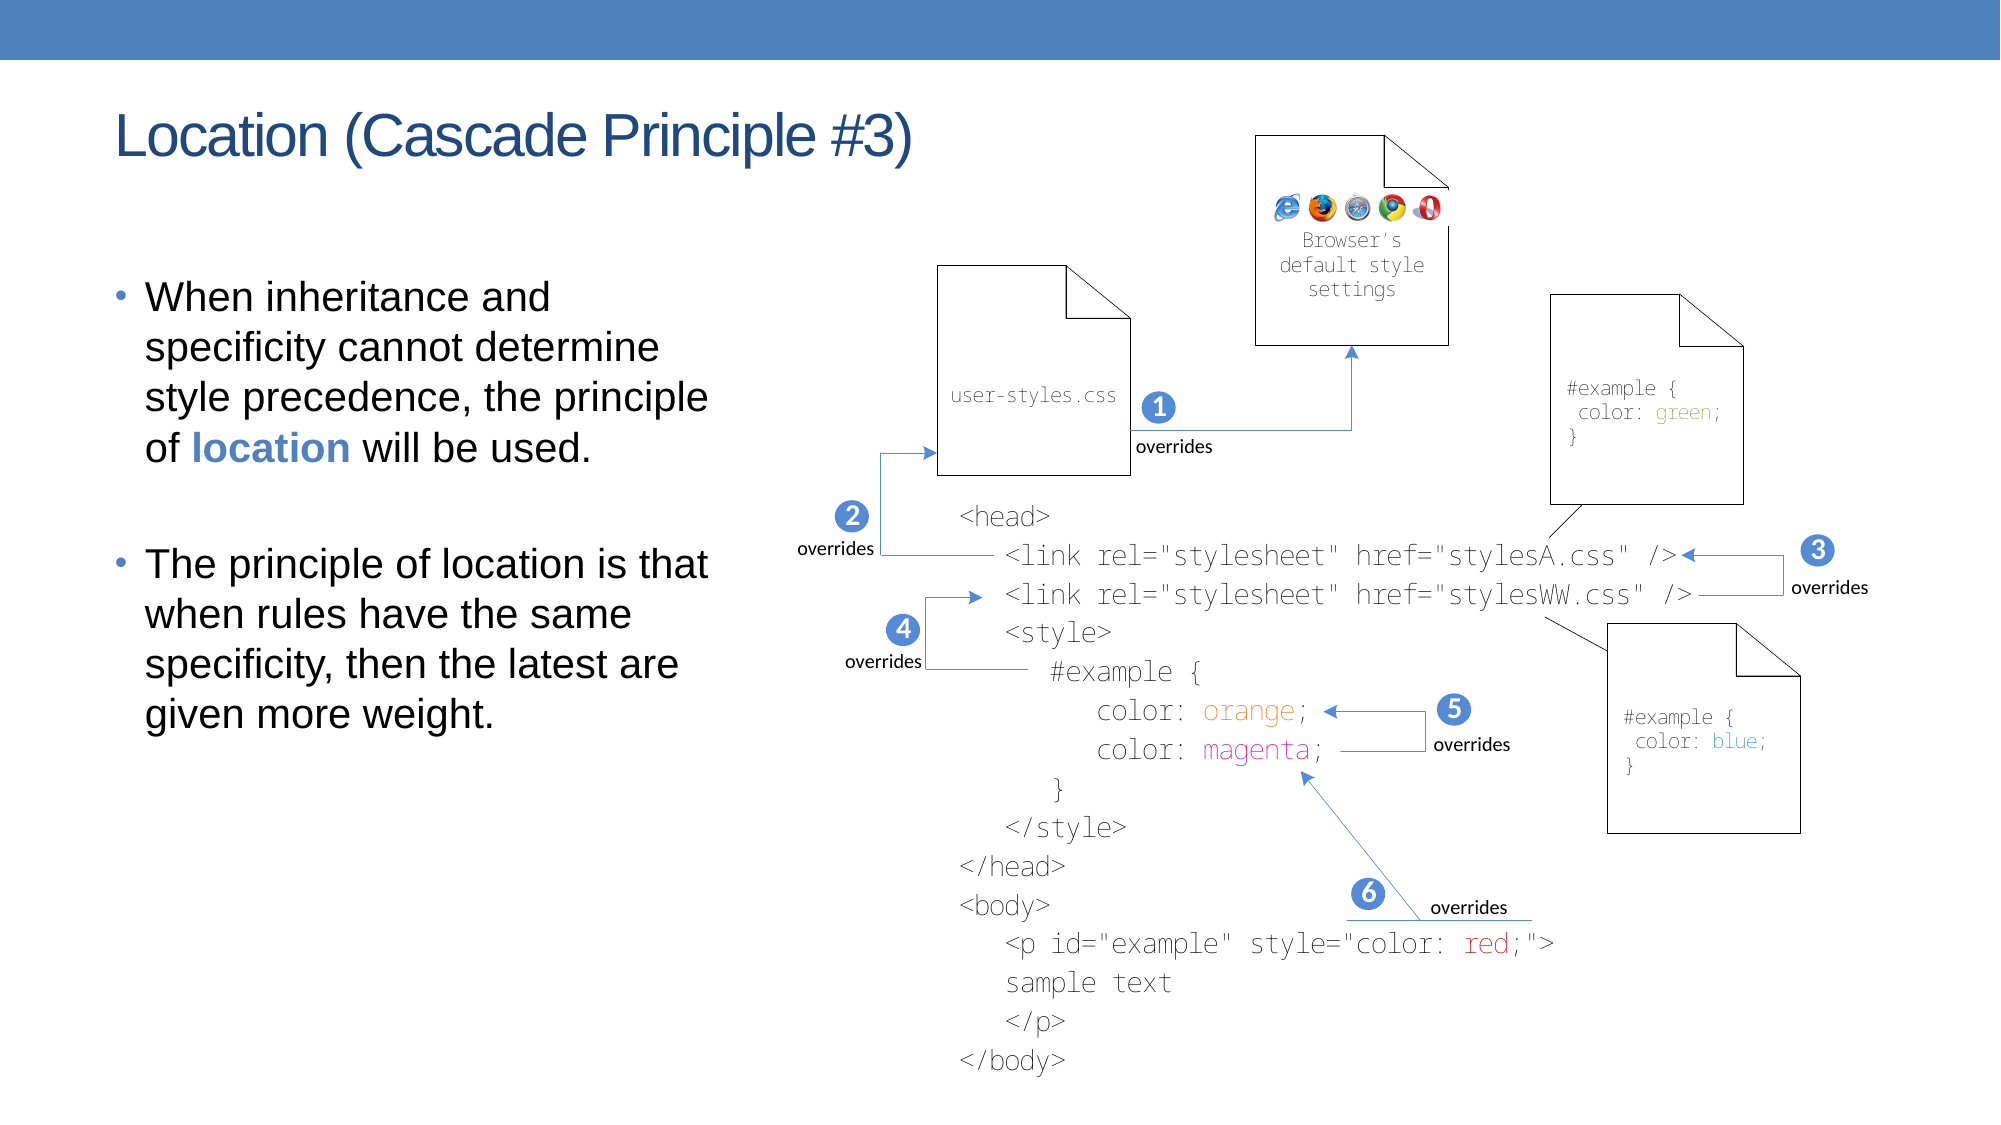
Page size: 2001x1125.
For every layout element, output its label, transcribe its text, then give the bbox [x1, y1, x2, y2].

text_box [782, 131, 1916, 1084]
title Location (Cascade Principle #3) [99, 87, 1900, 250]
list When inheritance and specificity cannot determine style precedence, the principle of location will be used. The principle of location is that when rules have the same specificity, then the latest are given more weight. [99, 262, 742, 1063]
